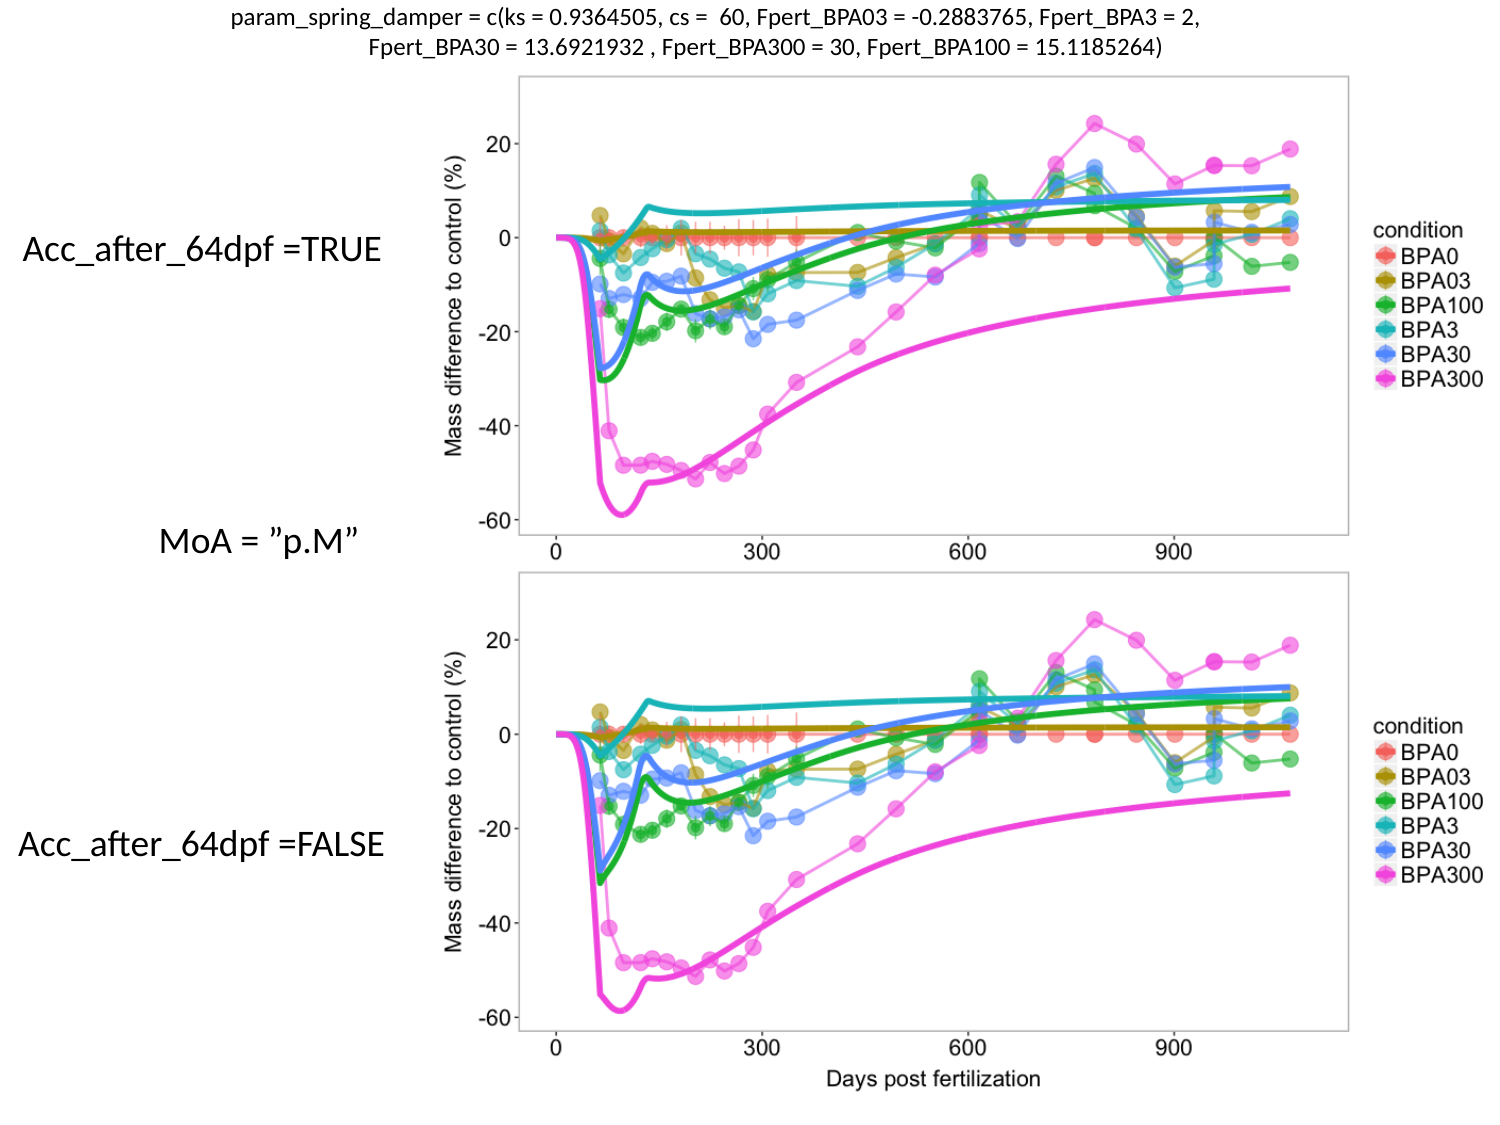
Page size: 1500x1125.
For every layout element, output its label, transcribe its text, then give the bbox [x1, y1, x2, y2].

text_box Acc_after_64dpf =TRUE [7, 216, 398, 276]
text_box Acc_after_64dpf =FALSE [3, 811, 401, 916]
text_box MoA = ”p.M” [143, 508, 404, 569]
text_box param_spring_damper = c(ks = 0.9364505, cs = 60, Fpert_BPA03 = -0.2883765, Fpert_BPA3 = 2, Fpert_BPA30 = 13.6921932 , Fpert_BPA300 = 30, Fpert_BPA100 = 15.1185264) [215, 0, 1355, 68]
picture [436, 68, 1500, 1097]
